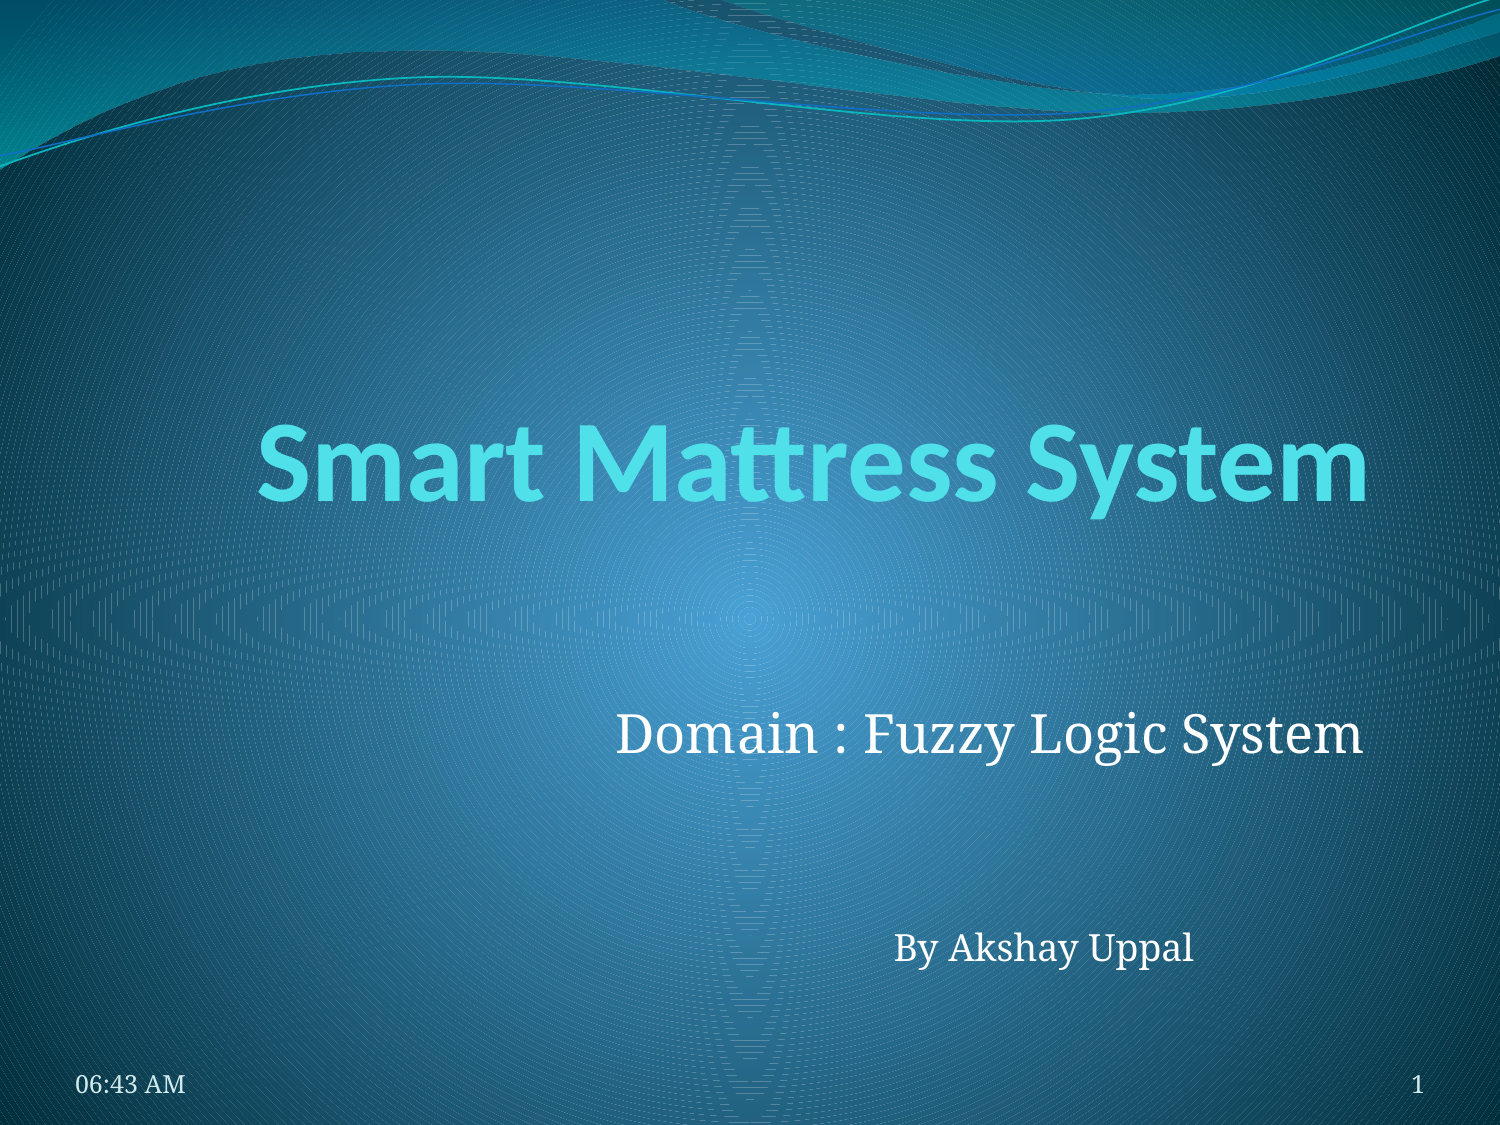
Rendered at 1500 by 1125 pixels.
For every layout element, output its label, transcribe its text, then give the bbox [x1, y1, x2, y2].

text_box By Akshay Uppal [878, 916, 1210, 977]
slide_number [75, 1042, 425, 1103]
slide_number 1 [1299, 1042, 1425, 1103]
title Smart Mattress System [87, 224, 1376, 525]
subtitle Domain : Fuzzy Logic System [87, 692, 1376, 818]
